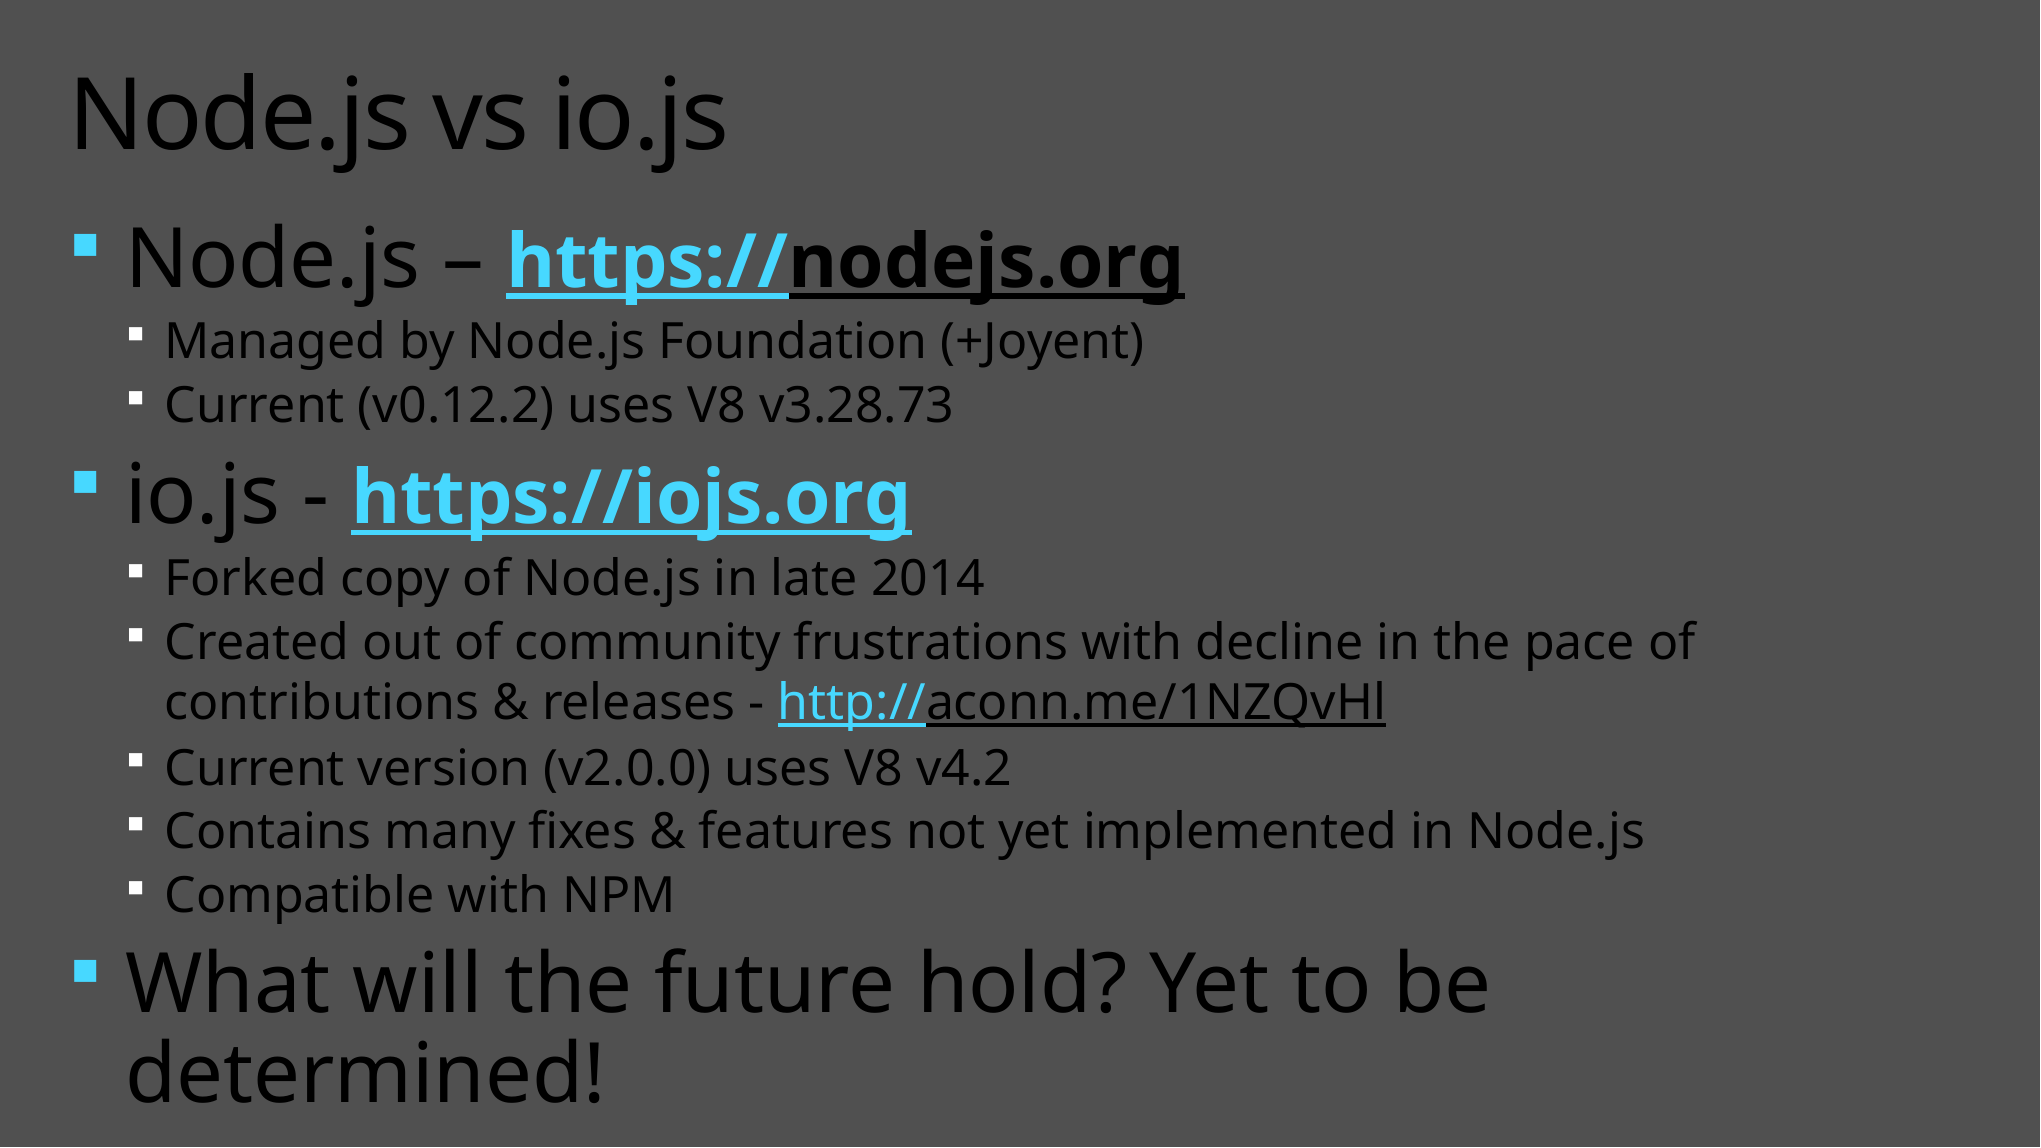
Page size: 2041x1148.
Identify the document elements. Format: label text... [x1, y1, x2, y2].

list Node.js – https://nodejs.org Managed by Node.js Foundation (+Joyent) Current (v0.12.2) uses V8 v3.28.73 io.js - https://iojs.org Forked copy of Node.js in late 2014 Created out of community frustrations with decline in the pace of contributions & releases - http://aconn.me/1NZQvHl Current version (v2.0.0) uses V8 v4.2 Contains many fixes & features not yet implemented in Node.js Compatible with NPM What will the future hold? Yet to be determined! [45, 199, 1996, 1064]
title Node.js vs io.js [45, 48, 1996, 199]
